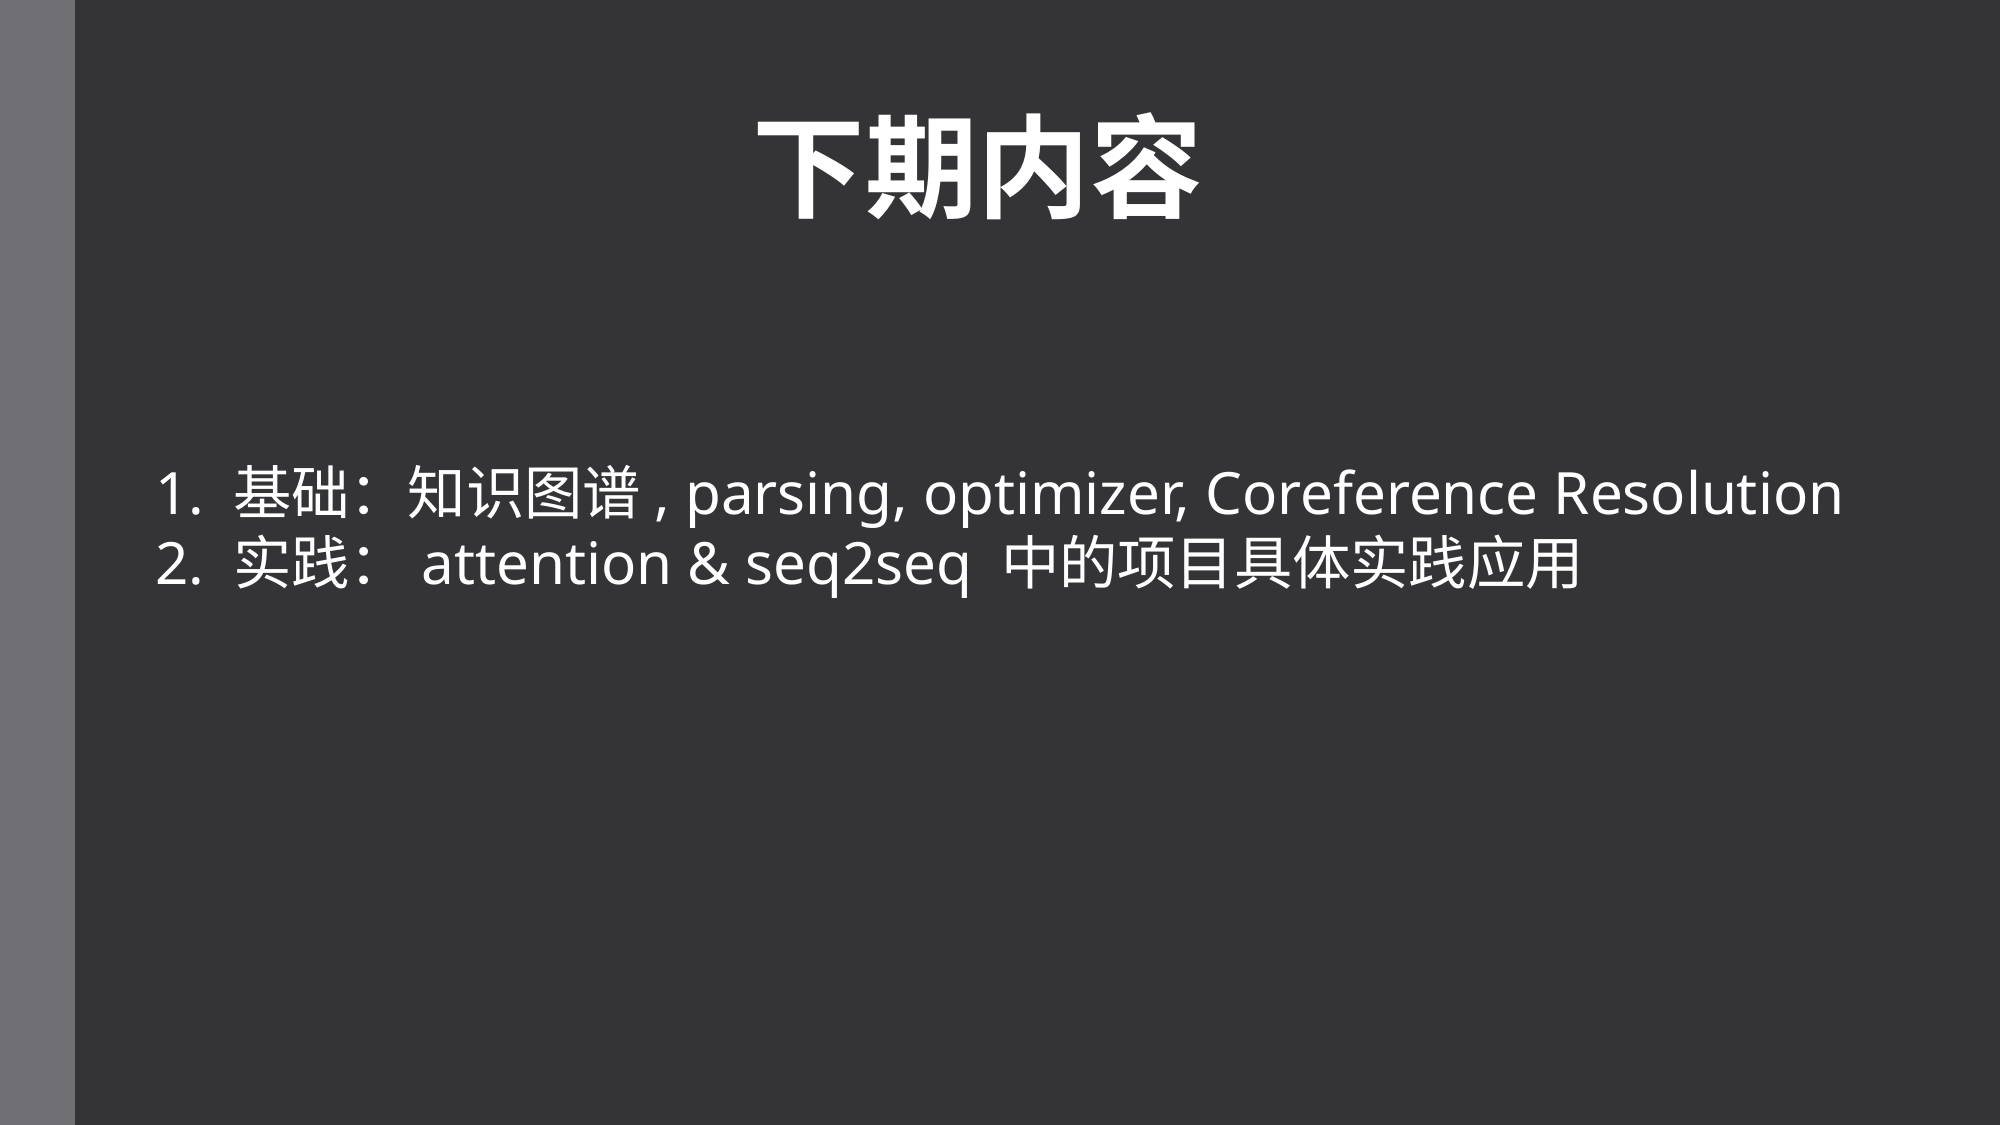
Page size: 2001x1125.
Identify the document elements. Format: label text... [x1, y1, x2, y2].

text_box 下期内容 [737, 90, 1218, 240]
text_box 1. 基础：知识图谱, parsing, optimizer, Coreference Resolution 2. 实践：attention & seq2seq 中的项目具体实践应用 [140, 448, 1860, 674]
